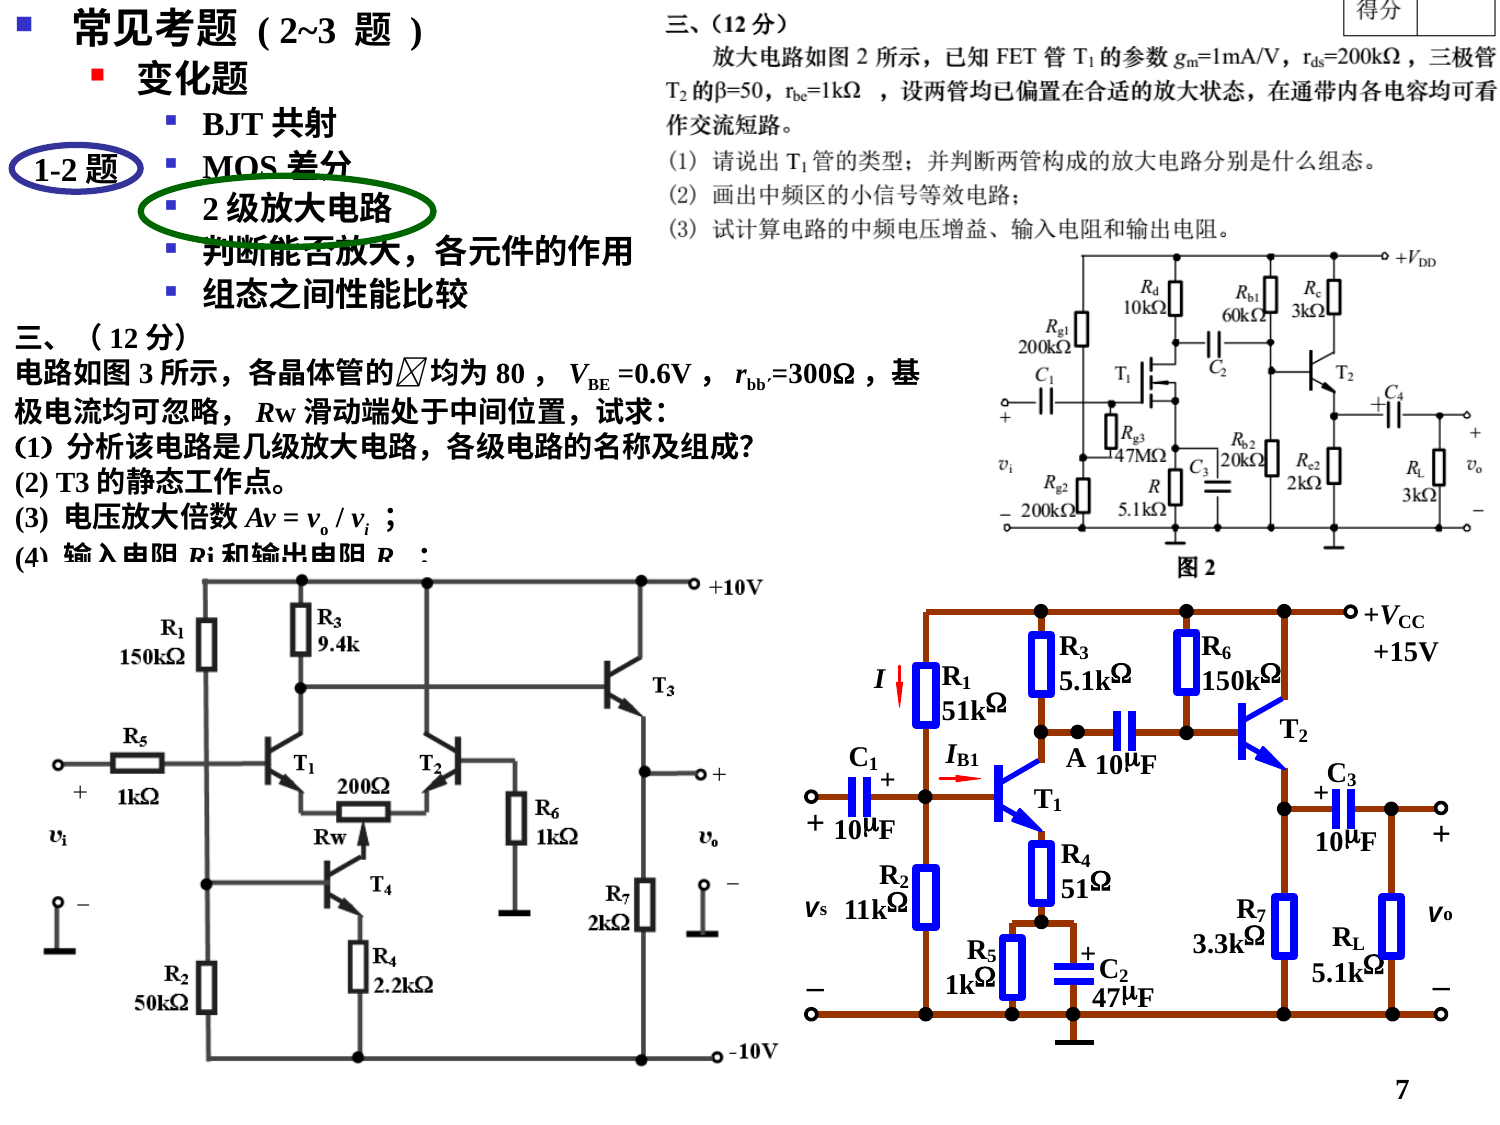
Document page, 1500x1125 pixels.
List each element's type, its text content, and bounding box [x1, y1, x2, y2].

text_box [0, 140, 153, 197]
text_box 常见考题 ( 2~3 题 ) 变化题 BJT共射 MOS差分 2级放大电路 判断能否放大，各元件的作用 组态之间性能比较 [0, 0, 652, 328]
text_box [797, 597, 1462, 1051]
picture [34, 0, 1500, 1074]
text_box 三、（12分） 电路如图3所示，各晶体管的 均为80，VBE =0.6V，rbb=300，基极电流均可忽略，Rw滑动端处于中间位置，试求： 1 分析该电路是几级放大电路，各级电路的名称及组成？ (2) T3的静态工作点。 (3) 电压放大倍数Av = vo / vi ； (4) 输入电阻Ri和输出电阻Ro ； [0, 328, 649, 586]
slide_number 7 [1112, 1058, 1426, 1113]
text_box [140, 175, 434, 247]
